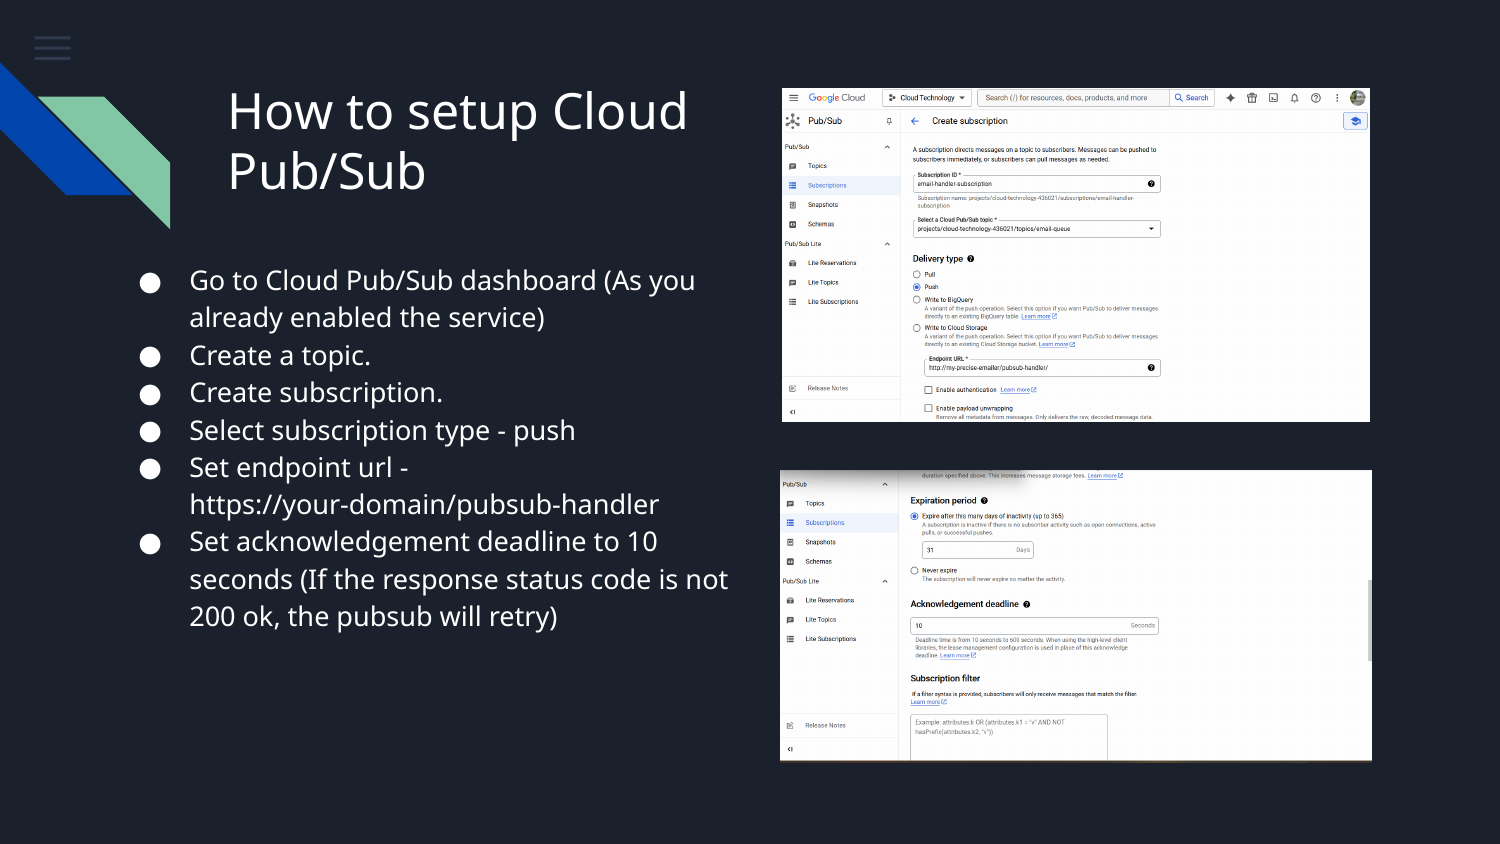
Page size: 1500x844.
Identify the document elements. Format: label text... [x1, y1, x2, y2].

list Go to Cloud Pub/Sub dashboard (As you already enabled the service) Create a topic. Create subscription. Select subscription type - push Set endpoint url - https://your-domain/pubsub-handler Set acknowledgement deadline to 10 seconds (If the response status code is not 200 ok, the pubsub will retry) [99, 243, 750, 722]
picture [780, 470, 1372, 764]
picture [782, 88, 1370, 423]
title How to setup Cloud Pub/Sub [212, 64, 1368, 215]
